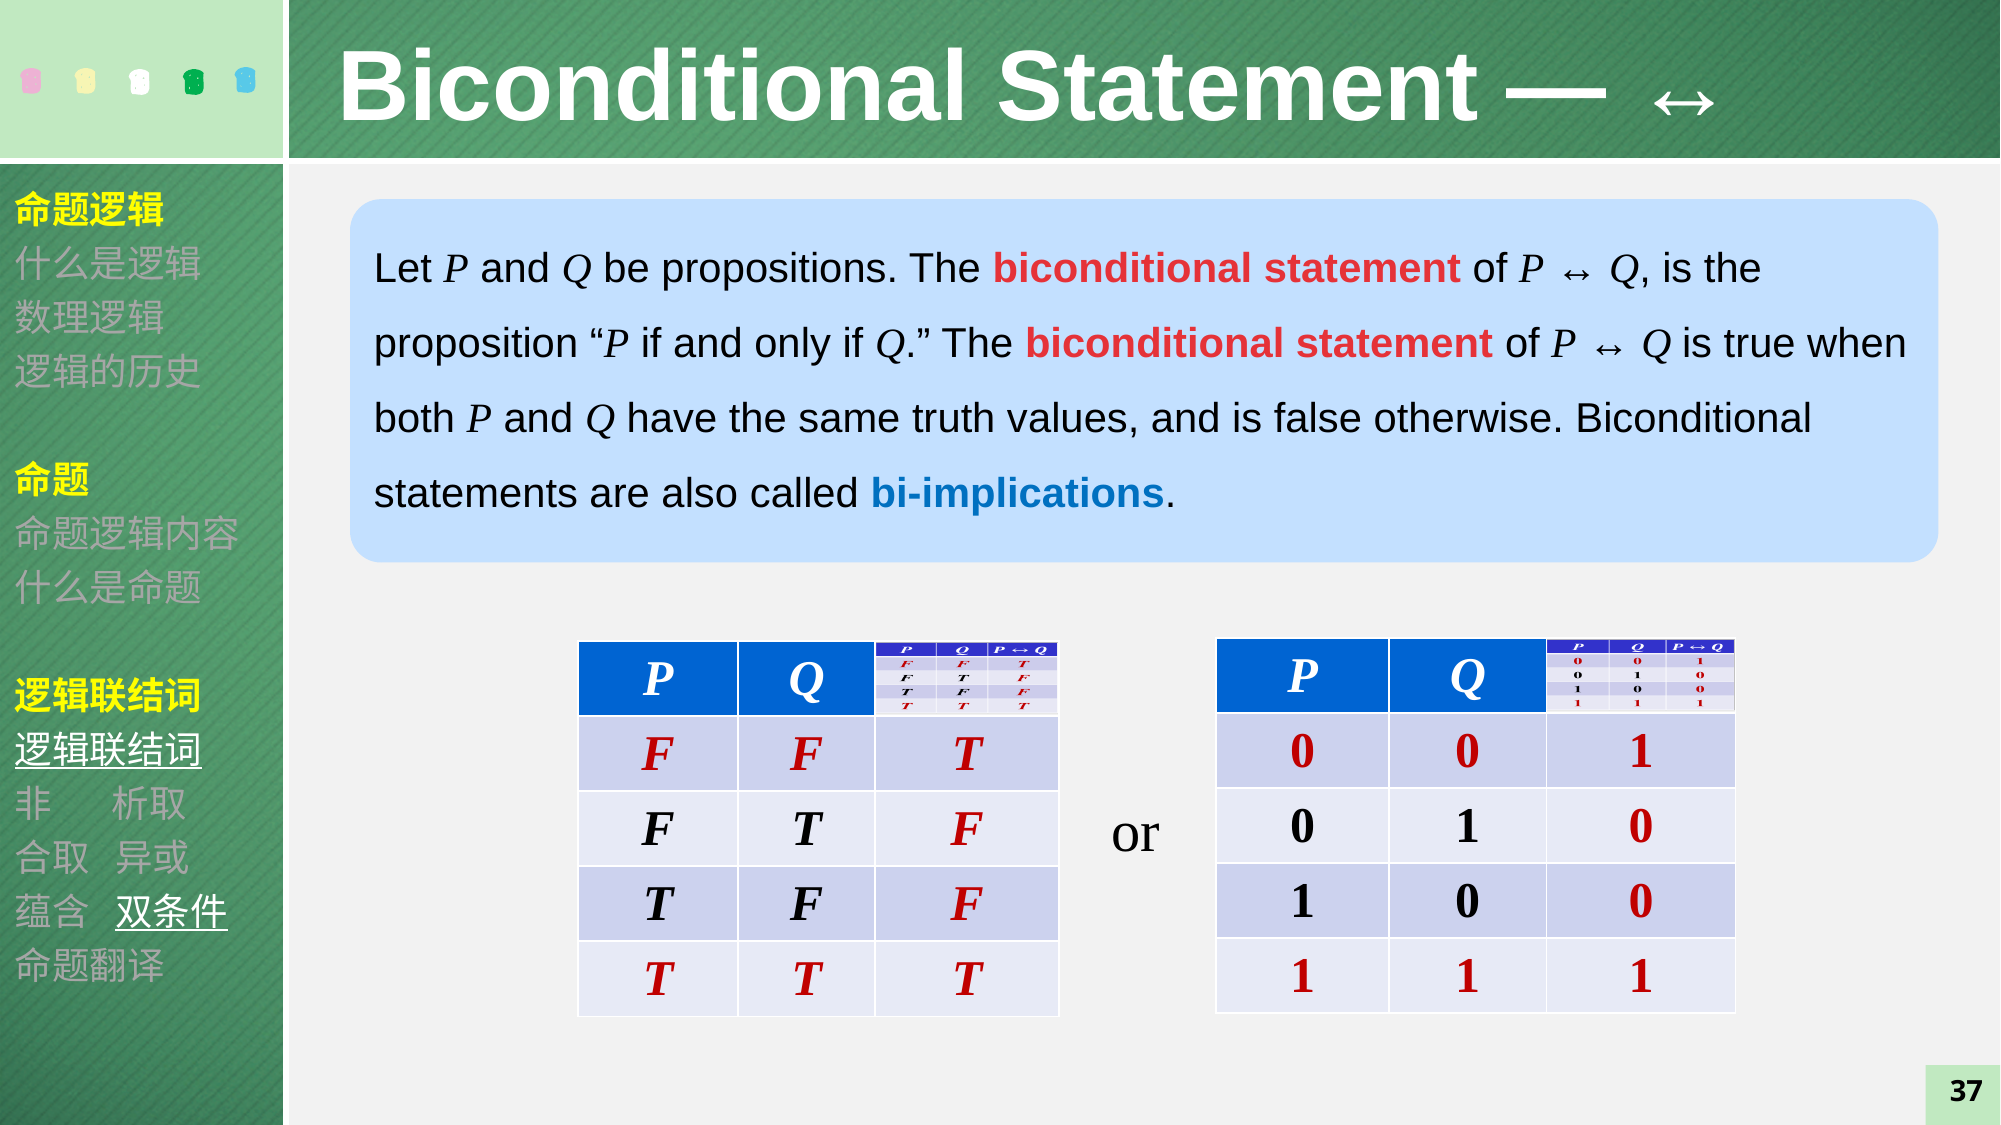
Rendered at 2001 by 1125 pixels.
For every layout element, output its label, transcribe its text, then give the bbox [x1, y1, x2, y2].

table_header Q [1390, 639, 1546, 712]
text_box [19, 65, 258, 95]
table_header P [579, 642, 737, 715]
picture [289, 0, 2000, 158]
table_cell T [739, 942, 874, 1016]
slide_number 37 [1925, 1065, 2000, 1125]
table_cell 0 [1390, 714, 1546, 787]
text_box or [1096, 786, 1192, 871]
table_cell T [579, 942, 737, 1016]
table_cell 0 [1217, 714, 1388, 787]
table_header [1547, 639, 1735, 712]
table_cell F [876, 792, 1058, 865]
table_header P [1217, 639, 1388, 712]
text_box Let P and Q be propositions. The biconditional statement of P ↔ Q, is the proposition “P if and only if Q.” The biconditional statement of P ↔ Q is true when both P and Q have the same truth values, and is false otherwise. Biconditional statements are also called bi-implications. [348, 198, 1940, 564]
table_cell T [876, 942, 1058, 1016]
text_box Biconditional Statement — ↔ [322, 12, 1948, 148]
table_cell F [876, 867, 1058, 940]
table_cell 0 [1390, 864, 1546, 937]
picture [0, 164, 283, 1125]
table_header [876, 642, 1058, 715]
table_cell T [579, 867, 737, 940]
table_cell 1 [1547, 939, 1735, 1012]
table_cell F [739, 867, 874, 940]
table_cell 0 [1547, 864, 1735, 937]
text_box 命题逻辑 什么是逻辑 数理逻辑 逻辑的历史 命题 命题逻辑内容 什么是命题 逻辑联结词 逻辑联结词 非 析取 合取 异或 蕴含 双条件 命题翻译 [0, 170, 277, 995]
table_cell F [579, 792, 737, 865]
table_cell 1 [1547, 714, 1735, 787]
table_cell 0 [1547, 789, 1735, 862]
table_cell F [739, 717, 874, 790]
table_cell 1 [1217, 864, 1388, 937]
table_cell 1 [1390, 789, 1546, 862]
table_cell F [579, 717, 737, 790]
table_cell 1 [1390, 939, 1546, 1012]
table_header Q [739, 642, 874, 715]
table_cell T [876, 717, 1058, 790]
table_cell T [739, 792, 874, 865]
table_cell 1 [1217, 939, 1388, 1012]
table_cell 0 [1217, 789, 1388, 862]
